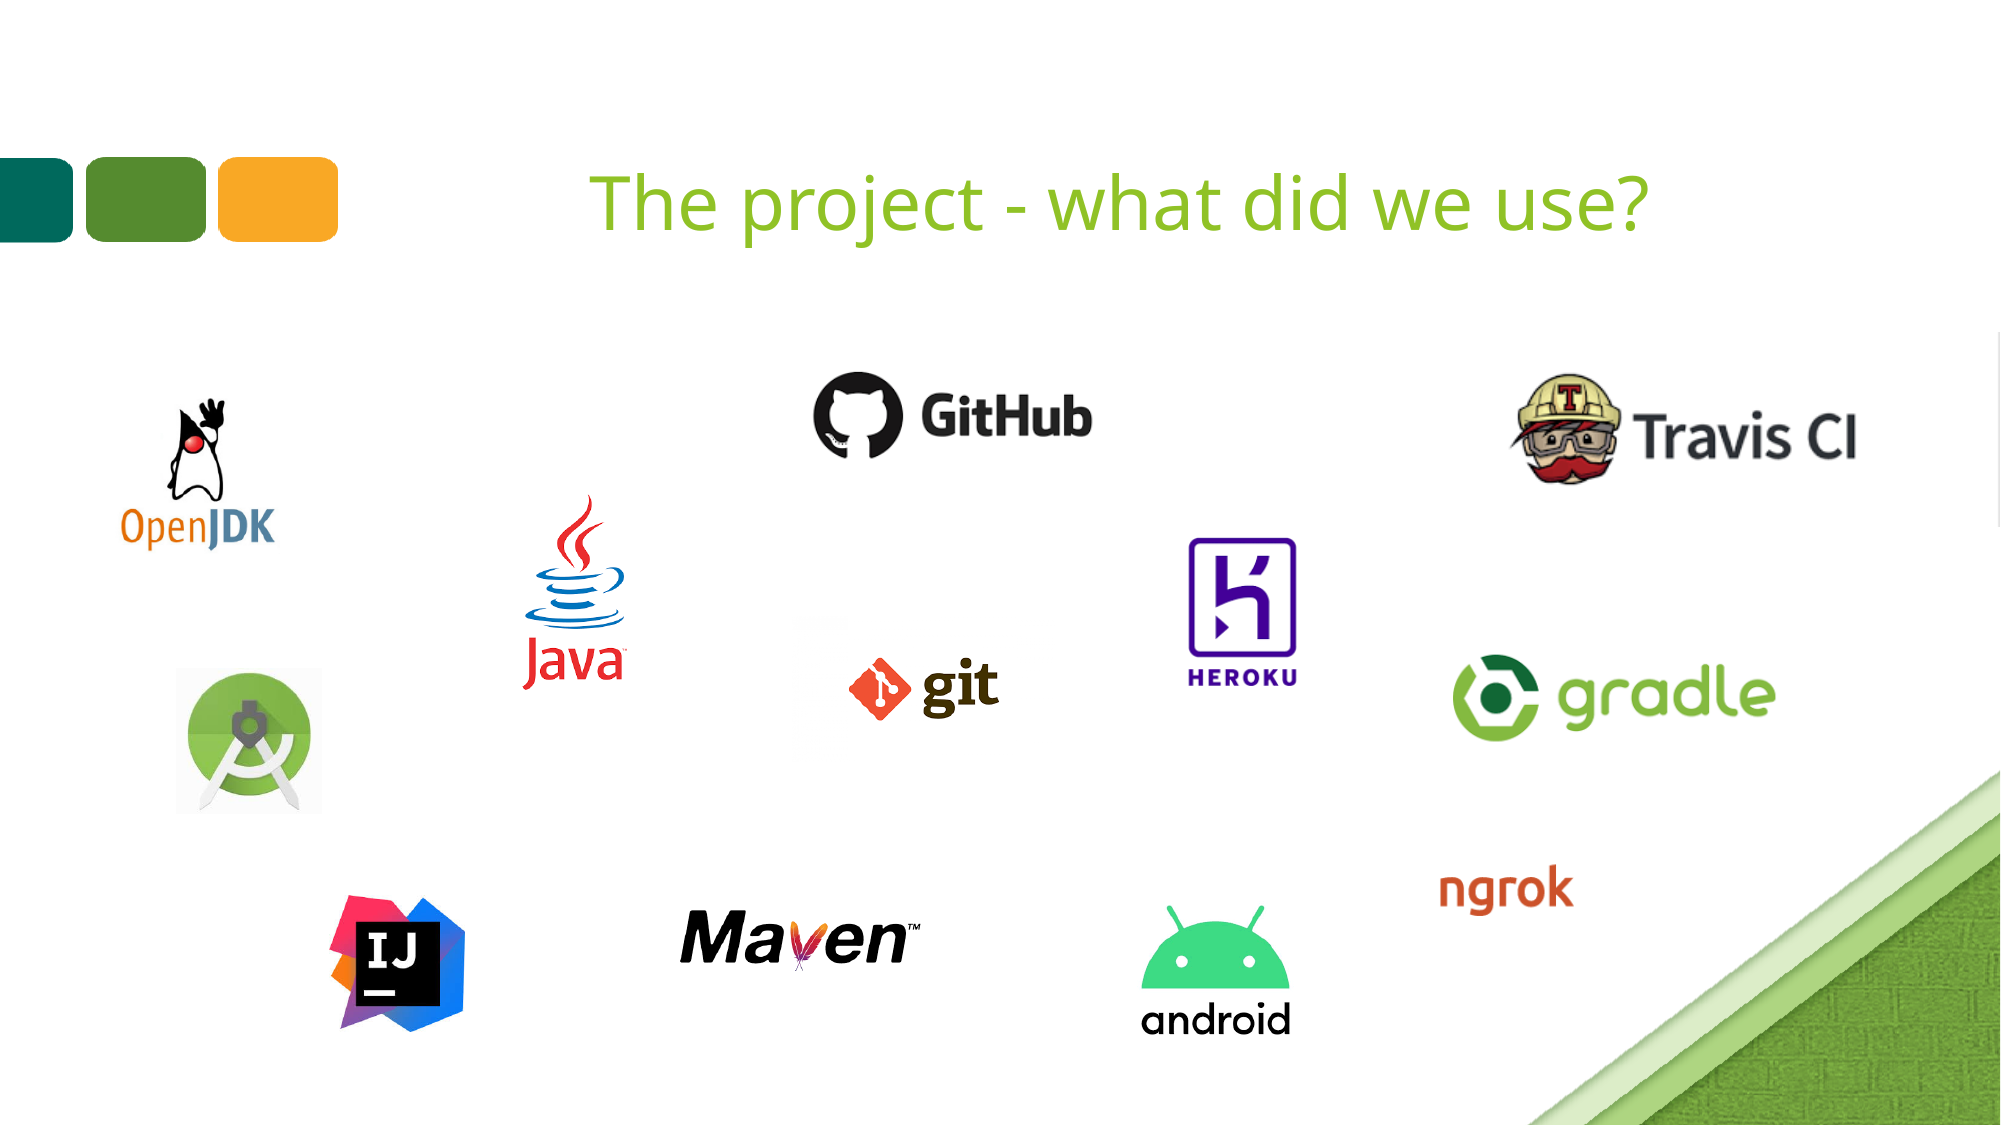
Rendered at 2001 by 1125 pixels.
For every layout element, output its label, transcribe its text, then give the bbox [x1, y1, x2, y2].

title The project - what did we use? [574, 97, 1733, 315]
picture [0, 0, 2001, 1125]
